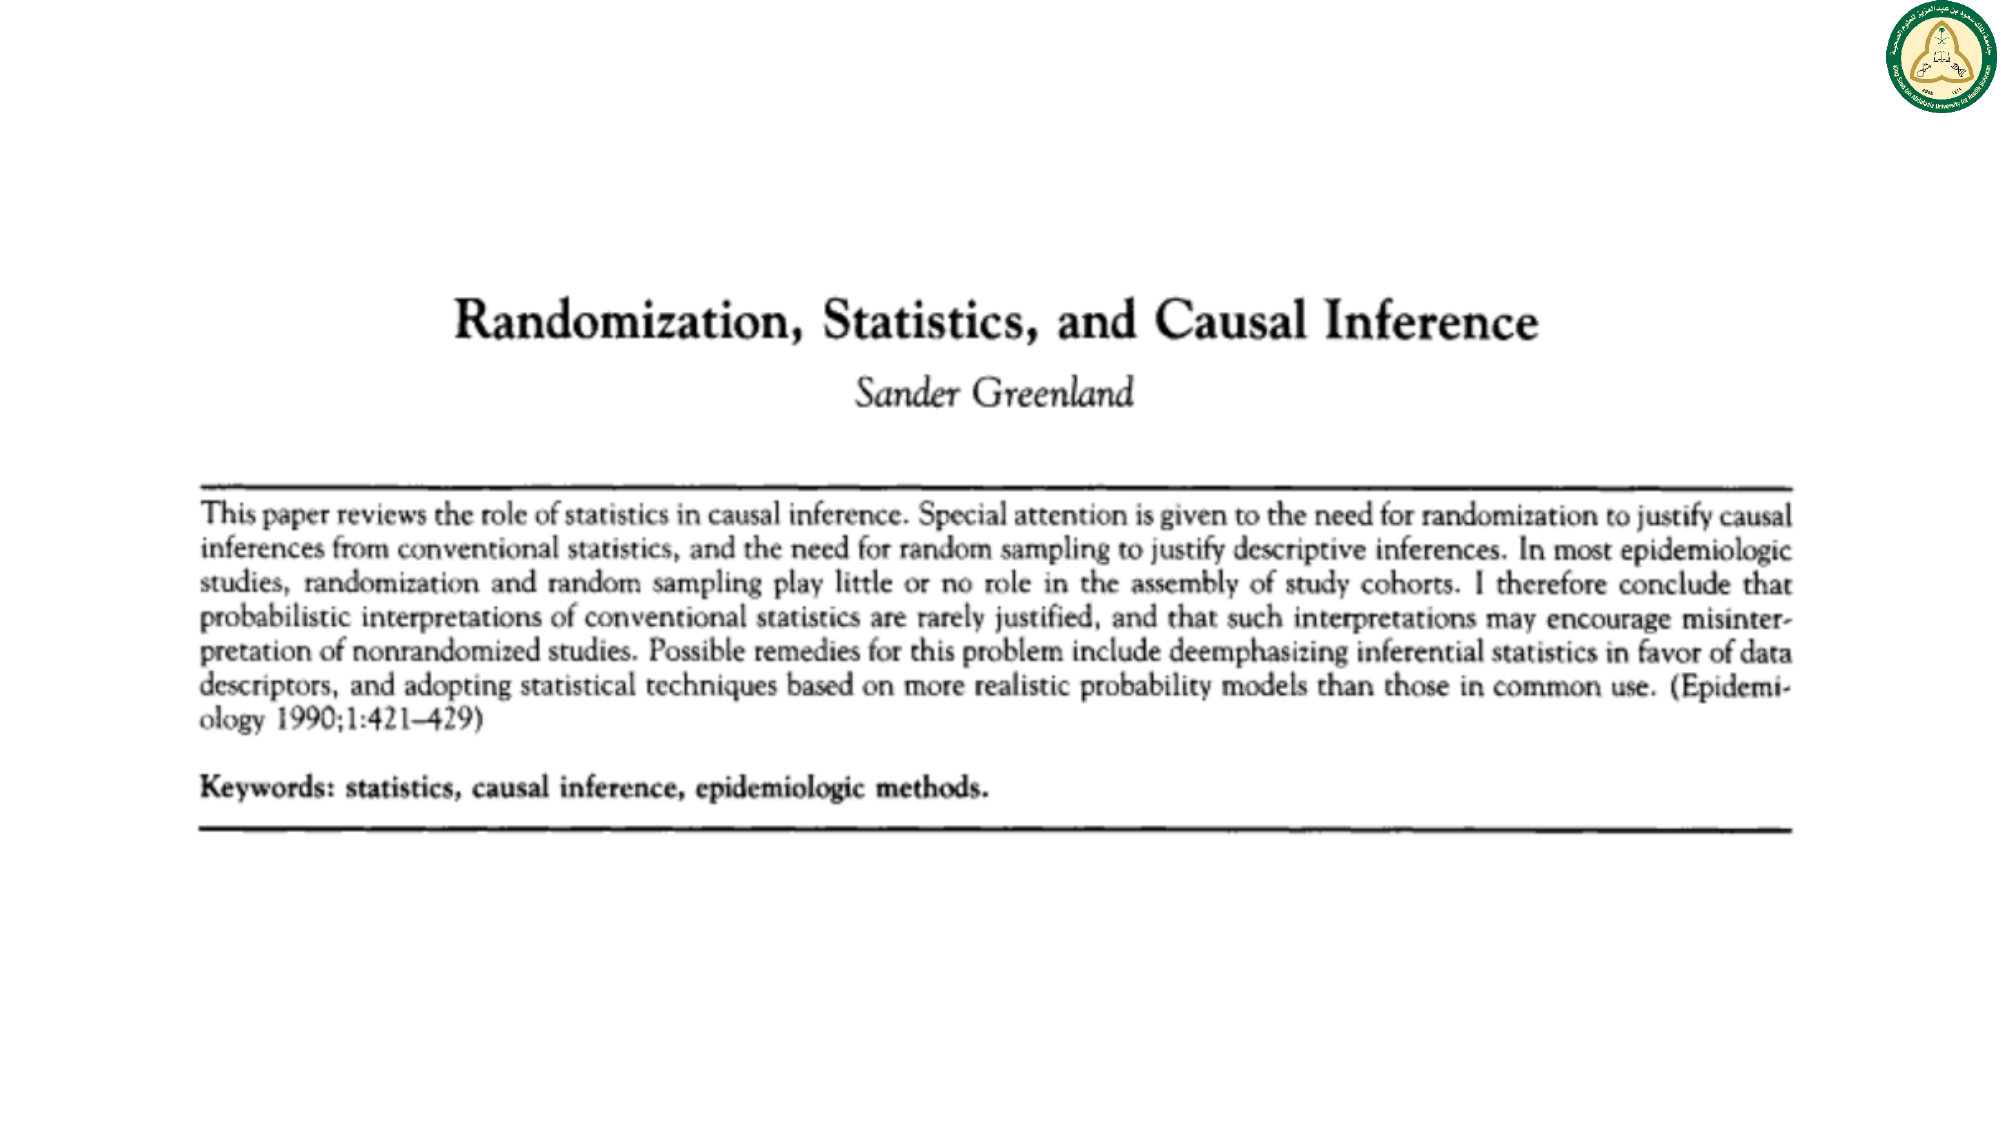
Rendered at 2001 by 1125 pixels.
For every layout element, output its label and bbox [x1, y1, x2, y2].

picture [189, 279, 1810, 845]
picture [1886, 0, 1997, 113]
